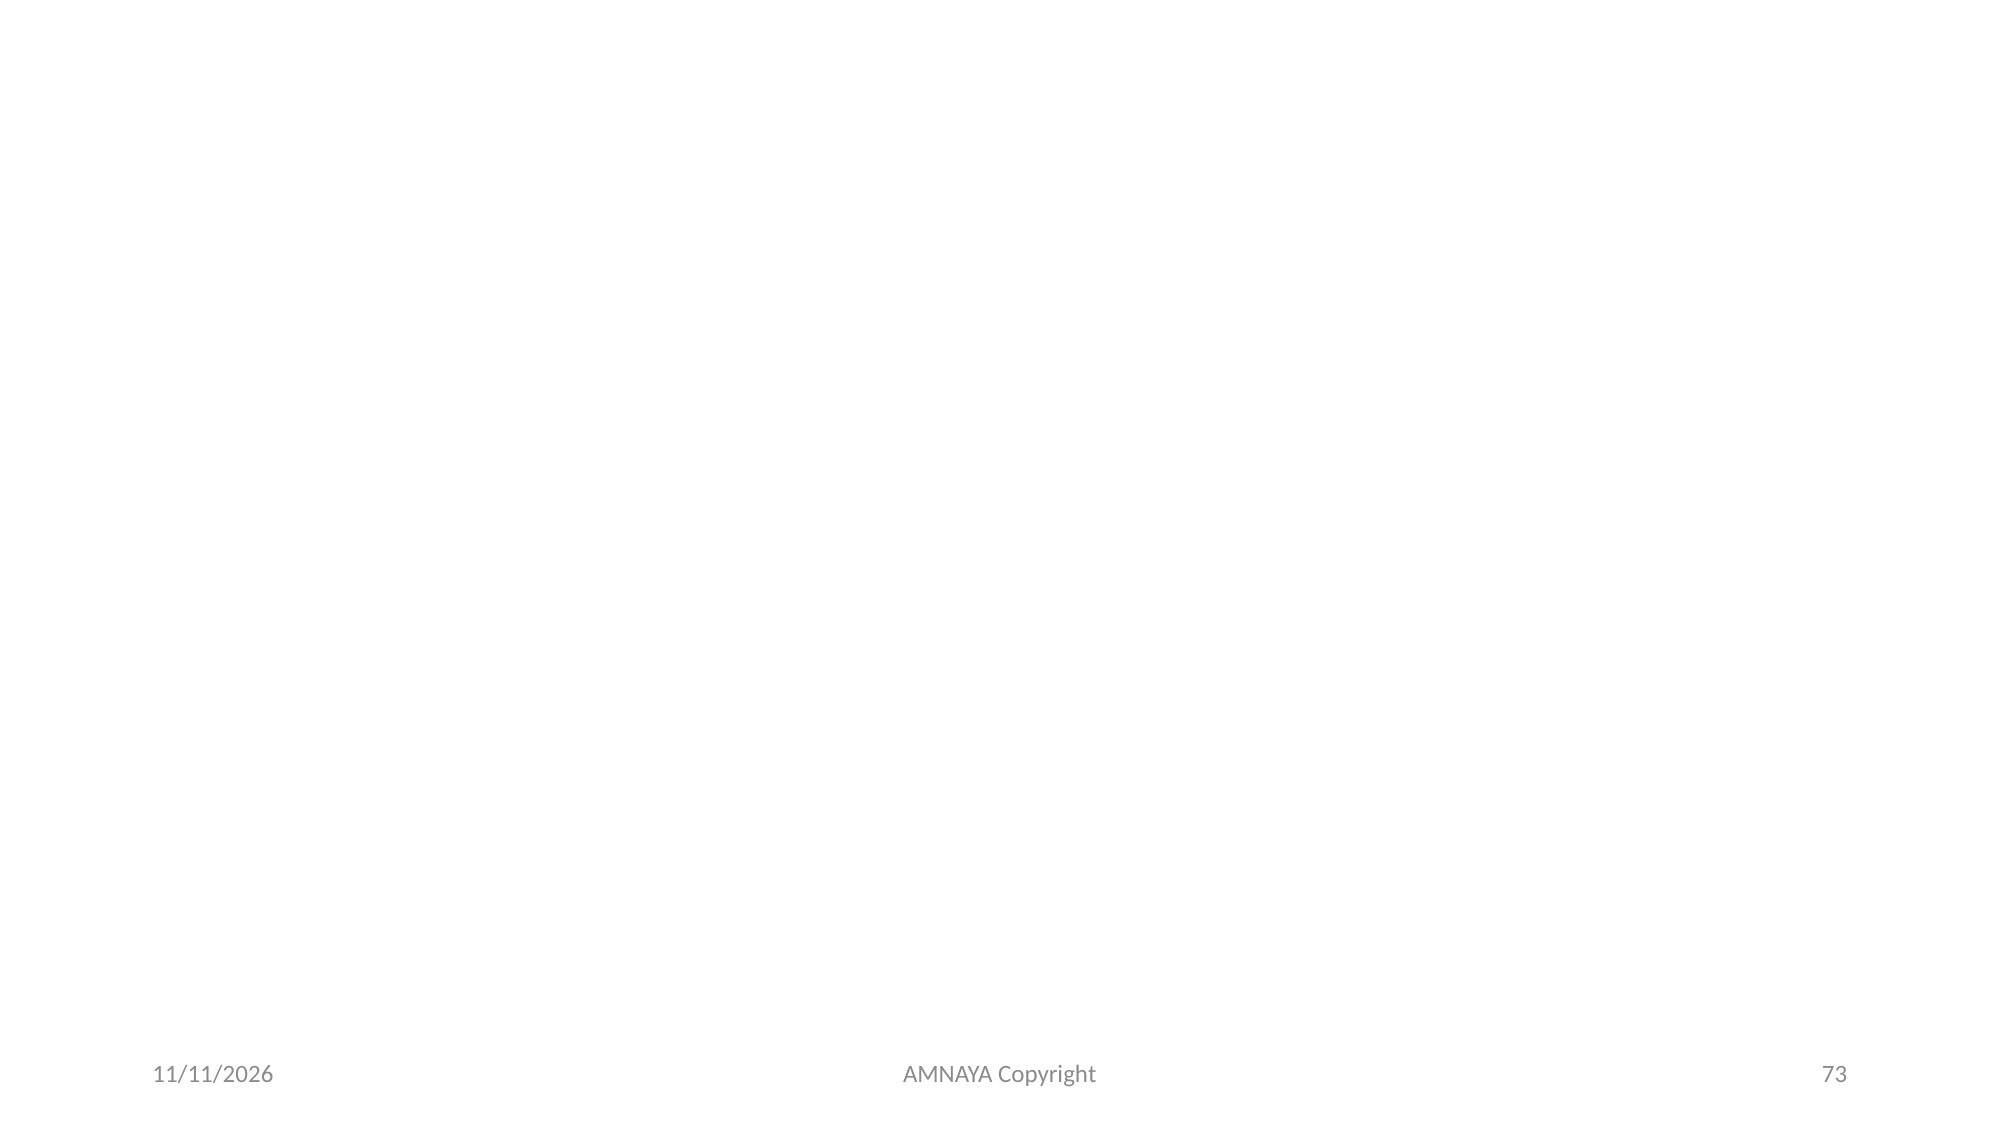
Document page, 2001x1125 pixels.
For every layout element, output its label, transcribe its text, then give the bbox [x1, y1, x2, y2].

slide_number 73 [1412, 1042, 1863, 1103]
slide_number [137, 1042, 588, 1103]
footer AMNAYA Copyright [662, 1042, 1338, 1103]
